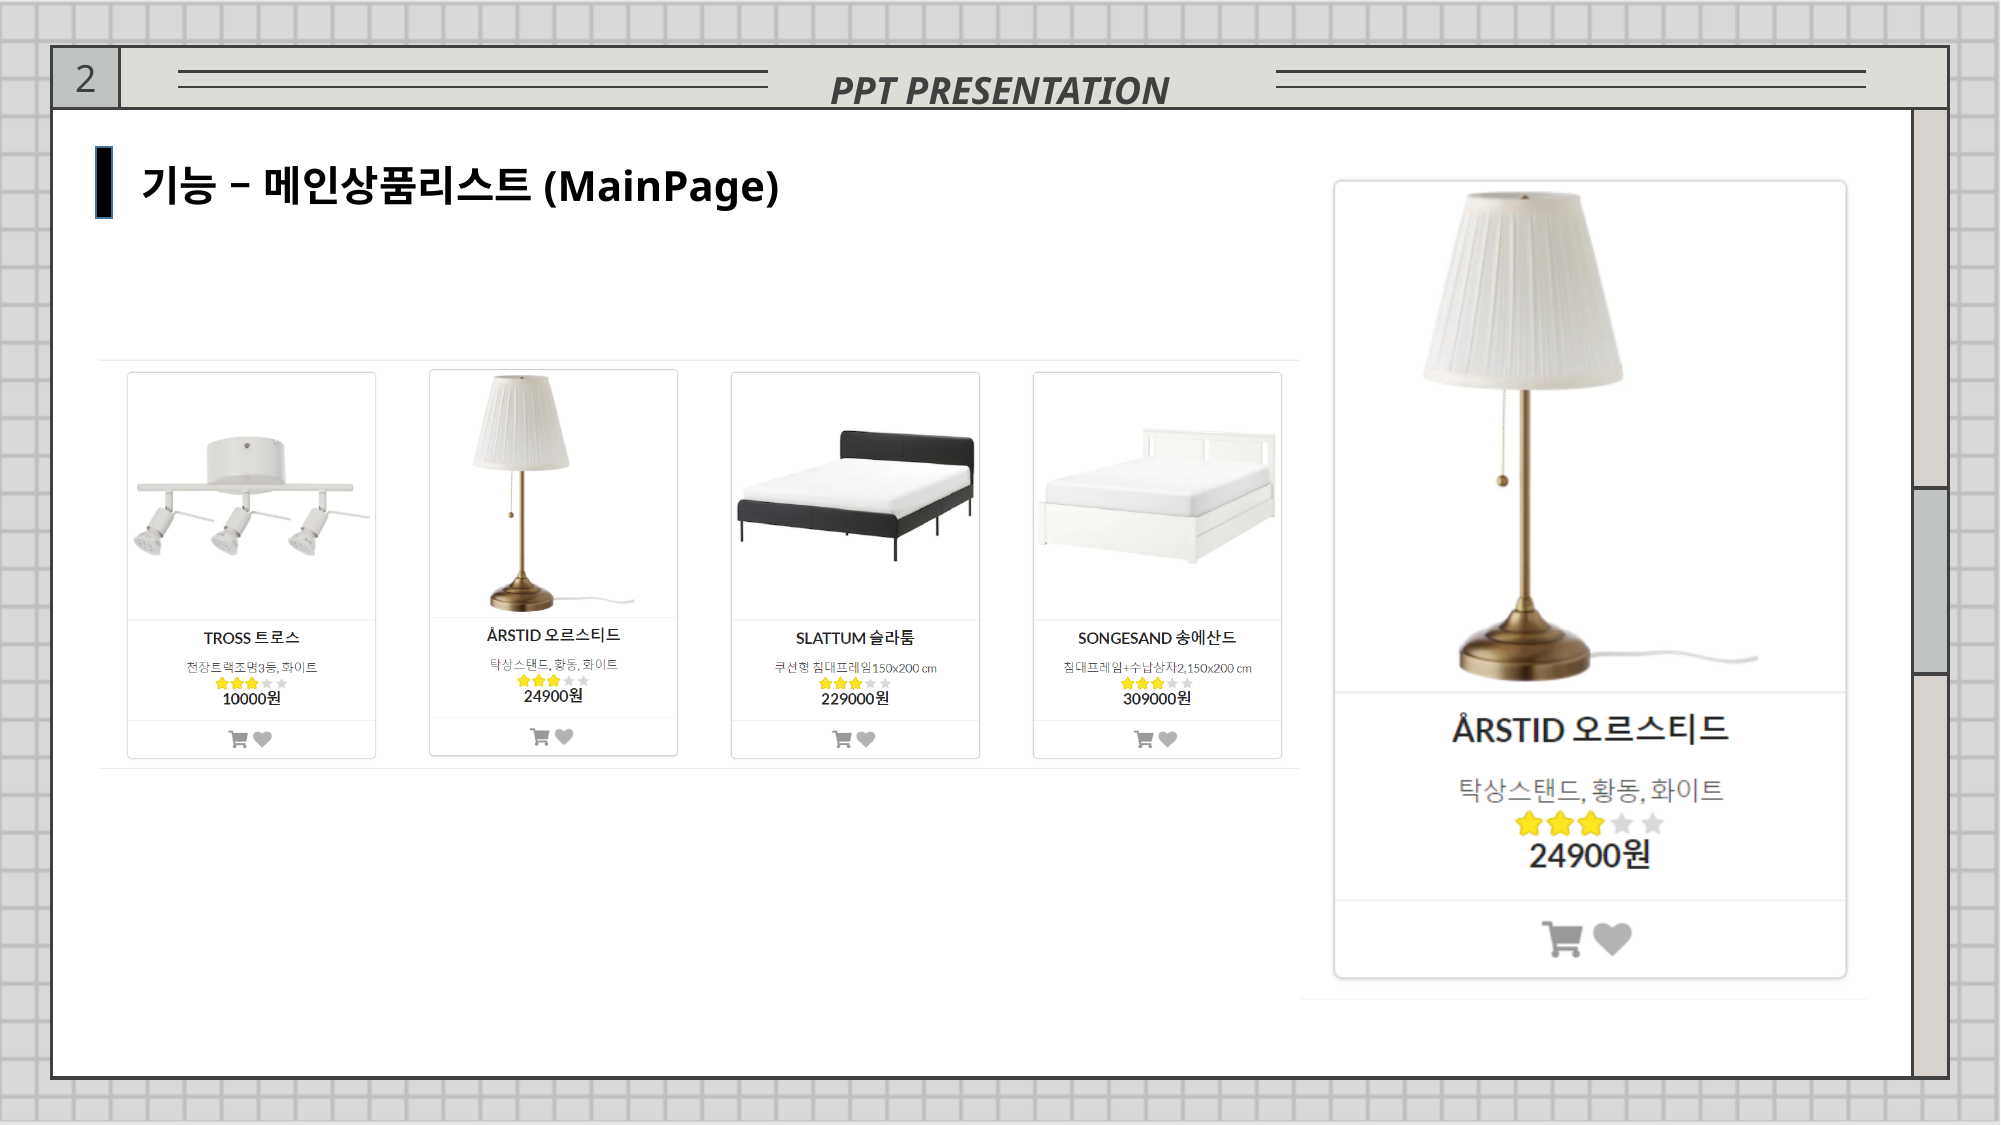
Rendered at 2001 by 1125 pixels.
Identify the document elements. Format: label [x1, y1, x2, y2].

picture [0, 0, 2001, 1125]
text_box [96, 146, 805, 218]
text_box [51, 46, 1949, 1079]
